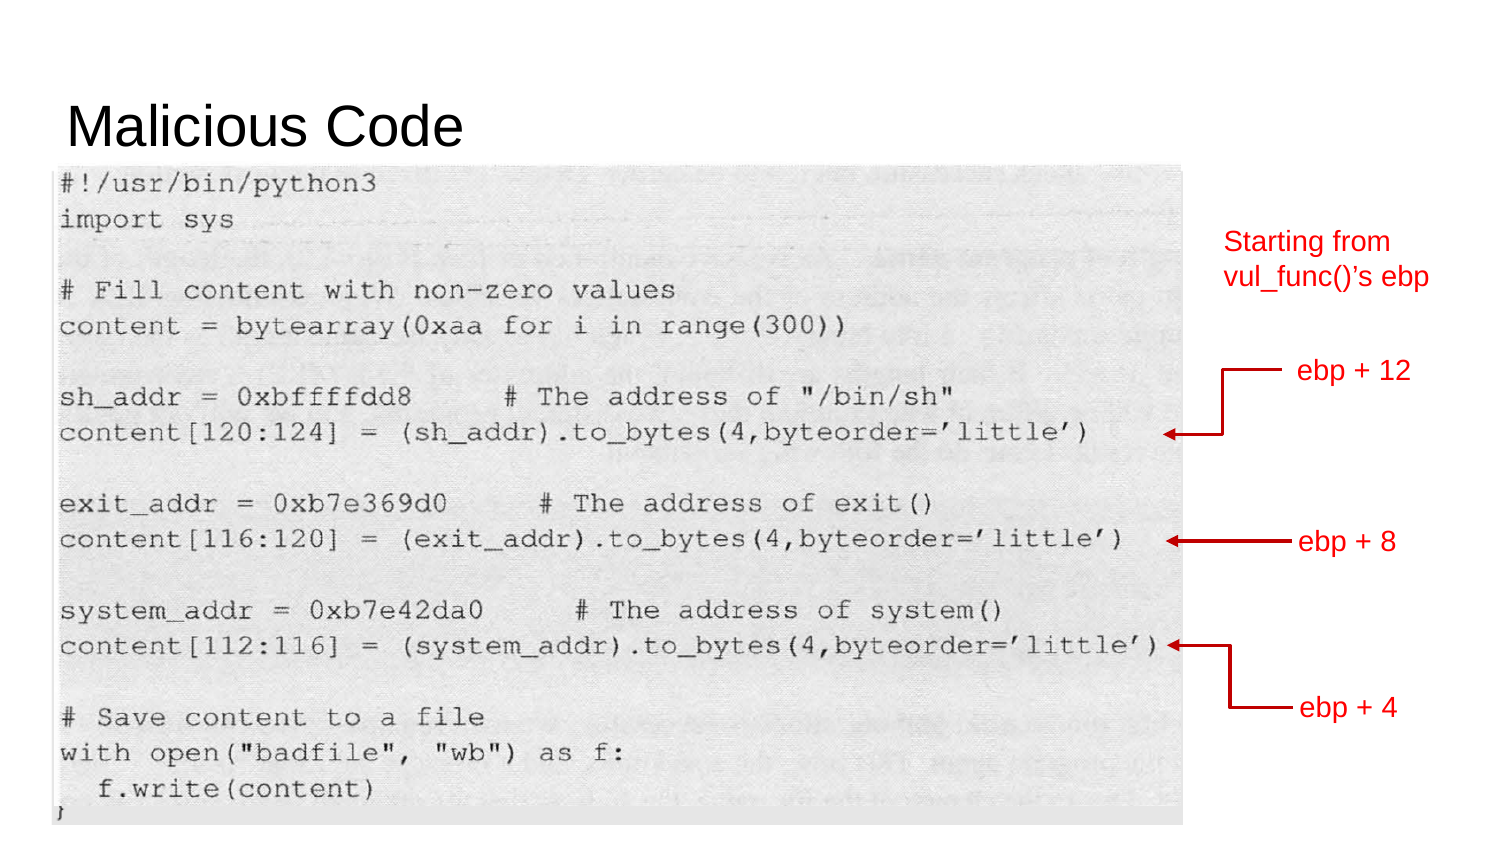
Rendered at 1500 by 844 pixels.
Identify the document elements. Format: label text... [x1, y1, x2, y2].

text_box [1162, 369, 1282, 435]
text_box ebp + 12 [1281, 336, 1444, 403]
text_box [1166, 645, 1294, 708]
picture [47, 159, 1183, 825]
text_box Starting from vul_func()’s ebp [1208, 207, 1447, 272]
text_box ebp + 4 [1284, 673, 1438, 738]
text_box ebp + 8 [1283, 506, 1423, 570]
title Malicious Code [51, 72, 1449, 167]
